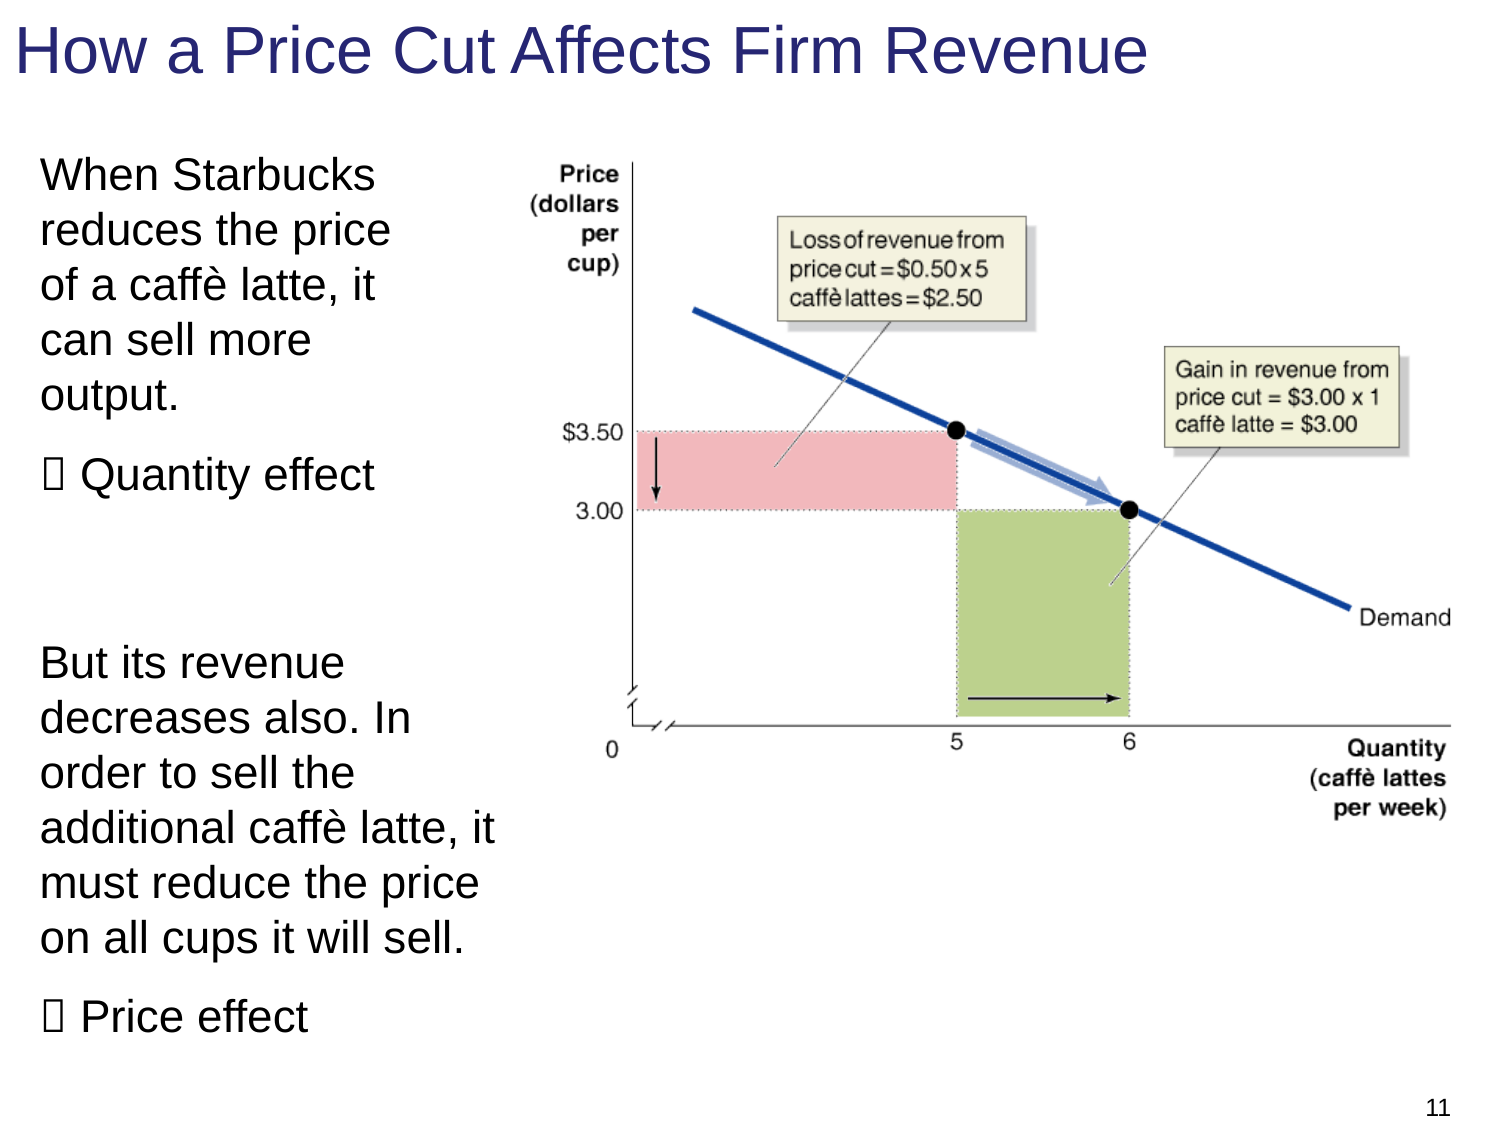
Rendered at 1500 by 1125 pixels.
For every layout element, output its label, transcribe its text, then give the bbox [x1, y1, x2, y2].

text_box But its revenue decreases also. In order to sell the additional caffè latte, it must reduce the price on all cups it will sell.  Price effect [24, 624, 538, 1050]
title How a Price Cut Affects Firm Revenue [0, 0, 1500, 105]
picture [497, 136, 1481, 844]
list When Starbucks reduces the price of a caffè latte, it can sell more output.  Quantity effect [24, 137, 450, 538]
